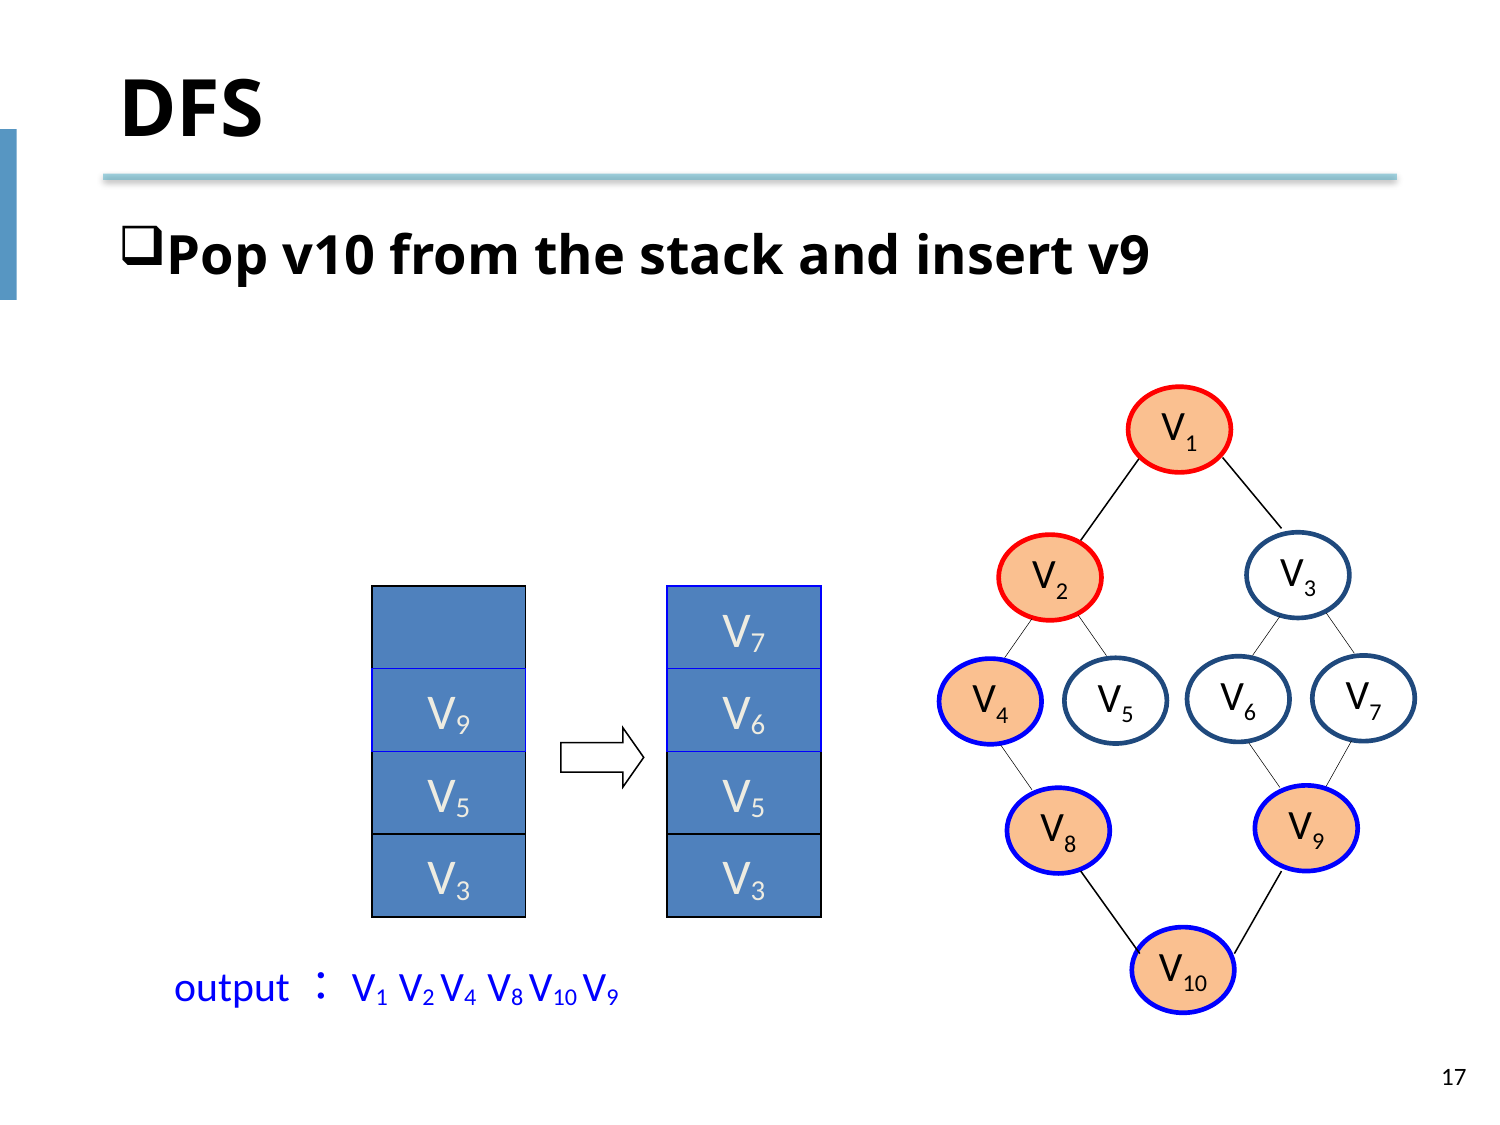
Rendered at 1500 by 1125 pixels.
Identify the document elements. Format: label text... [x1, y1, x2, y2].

text_box [372, 586, 526, 668]
text_box V5 [667, 752, 821, 834]
list Pop v10 from the stack and insert v9 [103, 212, 1397, 295]
text_box V8 [1006, 787, 1110, 874]
text_box V1 [1128, 386, 1231, 473]
text_box V4 [939, 658, 1042, 745]
text_box V9 [372, 668, 526, 752]
text_box output：V1 V2 V4 V8 V10 V9 [159, 952, 741, 1018]
text_box V3 [372, 834, 526, 917]
text_box V2 [998, 534, 1102, 621]
text_box [560, 727, 644, 787]
text_box V3 [667, 834, 821, 917]
text_box V9 [1254, 785, 1358, 872]
text_box V10 [1131, 927, 1235, 1013]
text_box V7 [667, 586, 821, 668]
text_box V5 [1064, 657, 1167, 744]
title DFS [103, 25, 1397, 185]
slide_number 17 [1131, 1045, 1482, 1106]
text_box V3 [1246, 532, 1350, 618]
text_box V6 [1187, 656, 1290, 742]
text_box V6 [667, 668, 821, 752]
text_box V5 [372, 752, 526, 834]
text_box V7 [1312, 655, 1415, 742]
